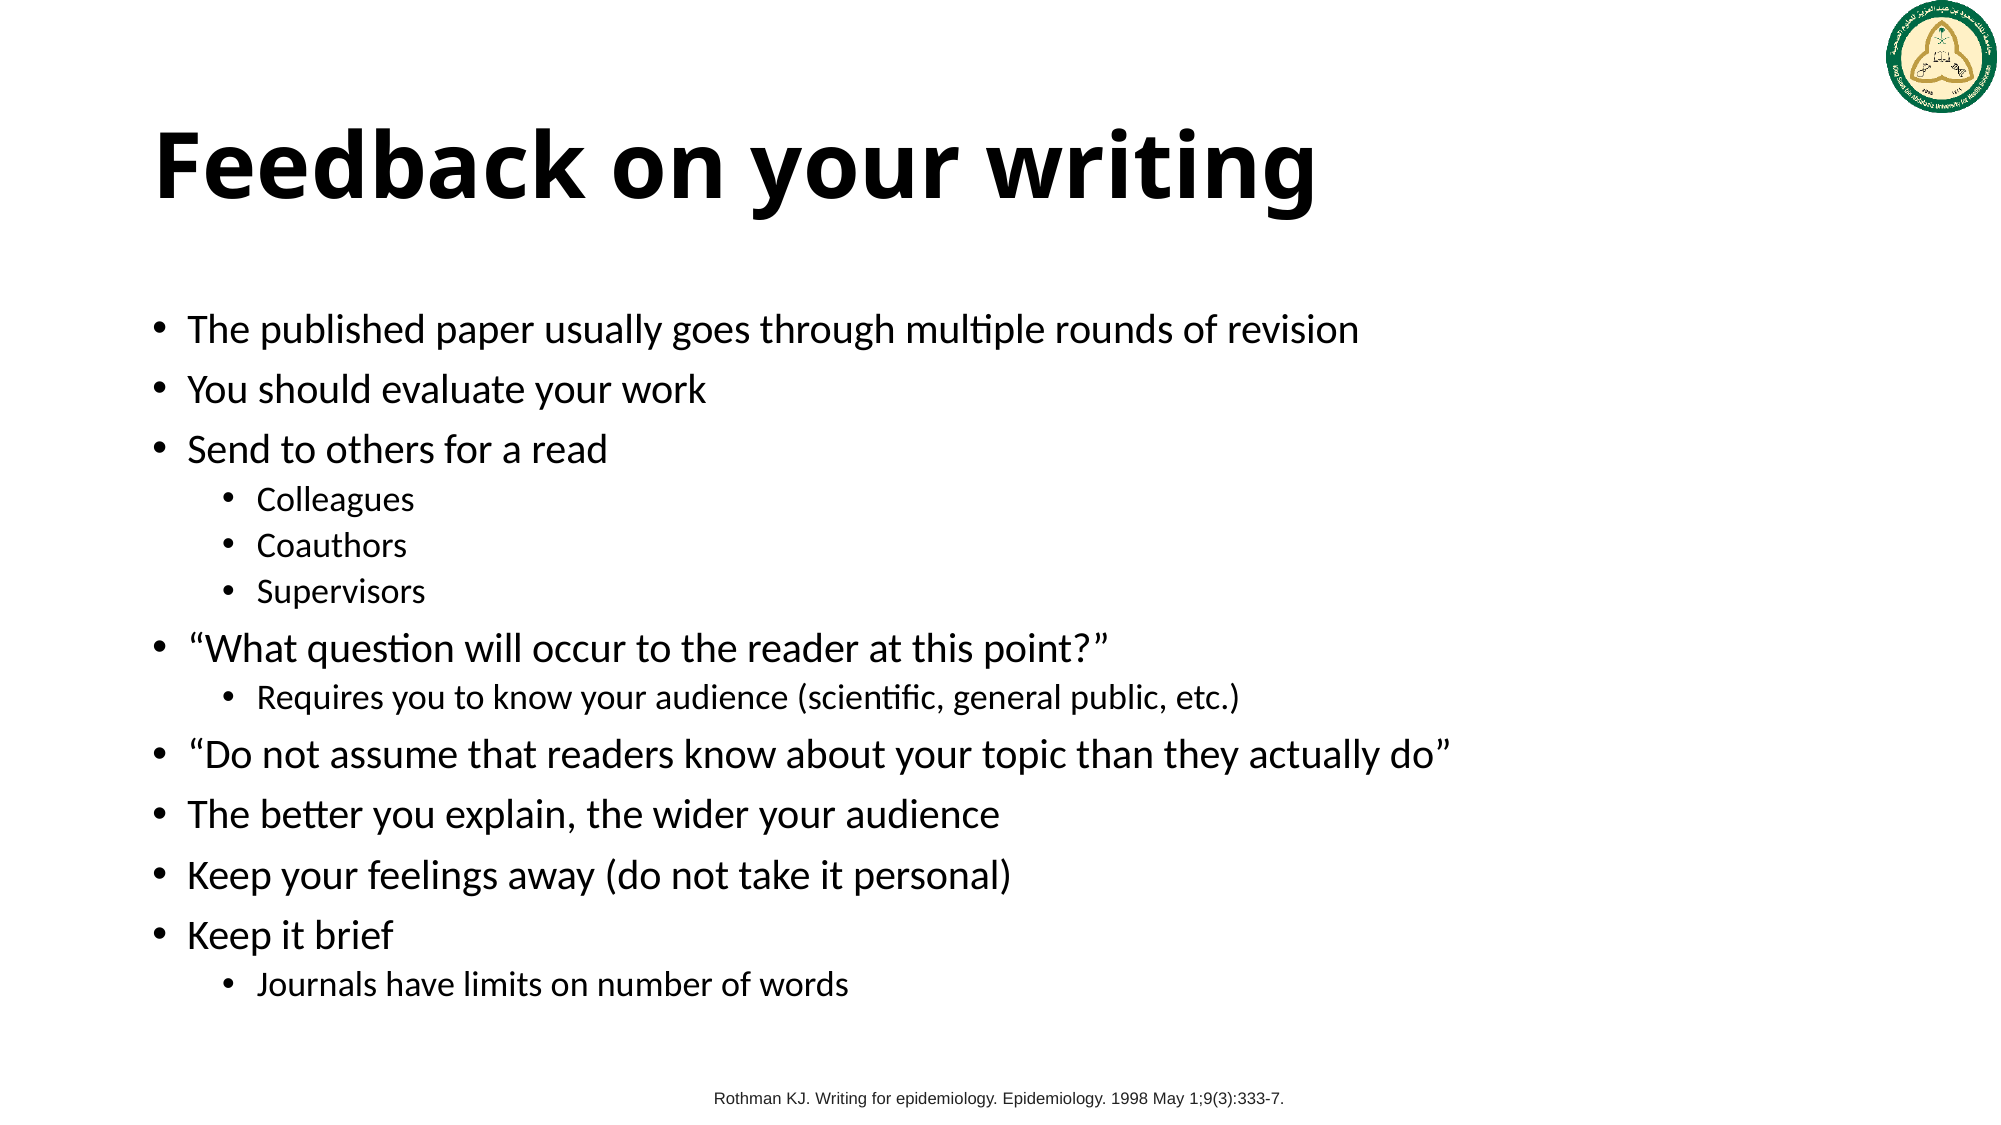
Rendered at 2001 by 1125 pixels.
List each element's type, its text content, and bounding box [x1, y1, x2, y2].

list The published paper usually goes through multiple rounds of revision You should evaluate your work Send to others for a read Colleagues Coauthors Supervisors “What question will occur to the reader at this point?” Requires you to know your audience (scientific, general public, etc.) “Do not assume that readers know about your topic than they actually do” The better you explain, the wider your audience Keep your feelings away (do not take it personal) Keep it brief Journals have limits on number of words [137, 299, 1863, 1014]
title Feedback on your writing [137, 59, 1863, 278]
text_box Rothman KJ. Writing for epidemiology. Epidemiology. 1998 May 1;9(3):333-7. [500, 1080, 1500, 1116]
picture [1886, 0, 1997, 113]
